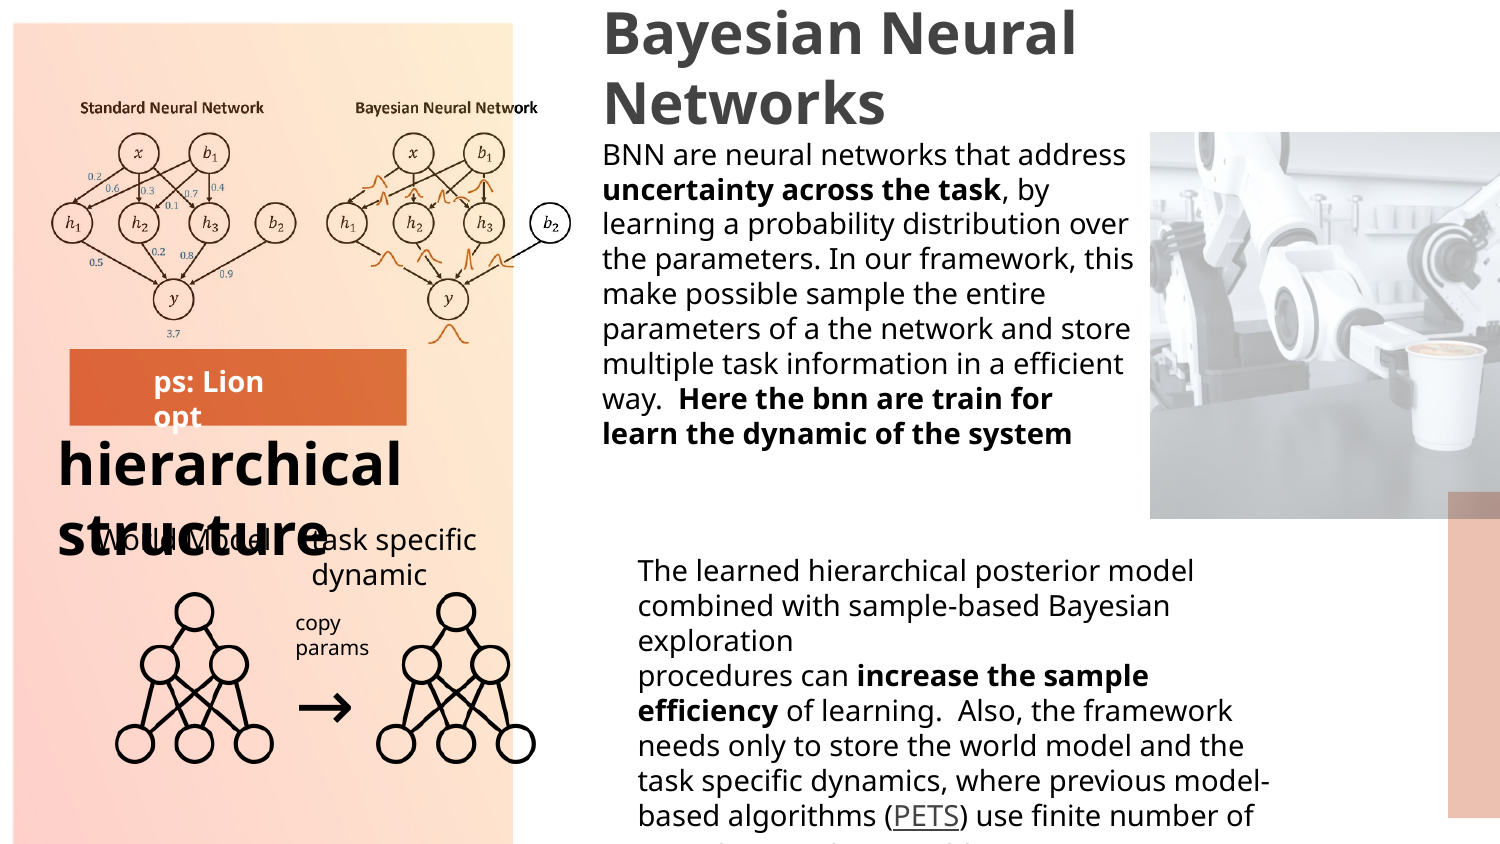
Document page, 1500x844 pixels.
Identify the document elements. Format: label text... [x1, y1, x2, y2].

picture [0, 97, 685, 773]
text_box [1448, 526, 1500, 819]
text_box copy params → [294, 704, 355, 747]
text_box hierarchical structure [688, 412, 699, 493]
text_box The learned hierarchical posterior model combined with sample-based Bayesian exploration procedures can increase the sample efficiency of learning. Also, the framework needs only to store the world model and the task specific dynamics, where previous model-based algorithms (PETS) use finite number of neural network ensembles [622, 537, 1313, 804]
picture [1150, 132, 1500, 519]
text_box BNN are neural networks that address uncertainty across the task, by learning a probability distribution over the parameters. In our framework, this make possible sample the entire parameters of a the network and store multiple task information in a efficient way. Here the bnn are train for learn the dynamic of the system [587, 120, 1151, 399]
title Bayesian Neural Networks [587, 34, 1379, 98]
